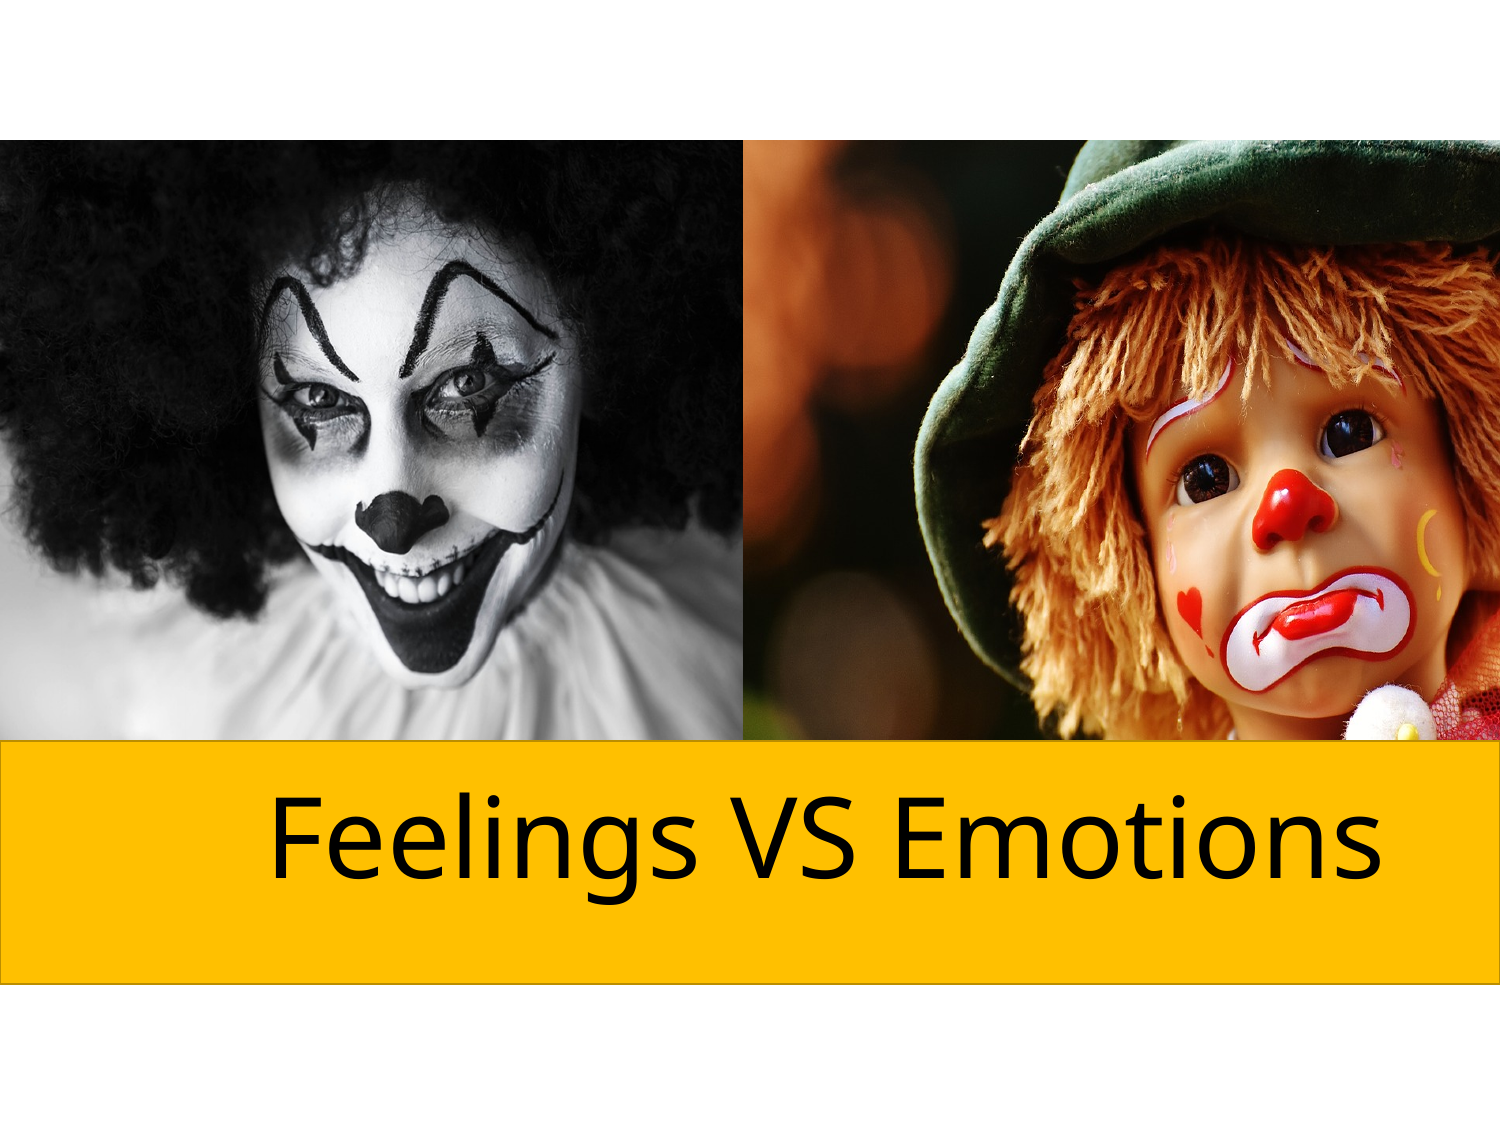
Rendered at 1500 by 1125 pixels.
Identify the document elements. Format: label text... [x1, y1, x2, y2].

text_box [0, 741, 1500, 985]
text_box Feelings VS Emotions [250, 758, 1500, 908]
picture [0, 140, 1500, 741]
